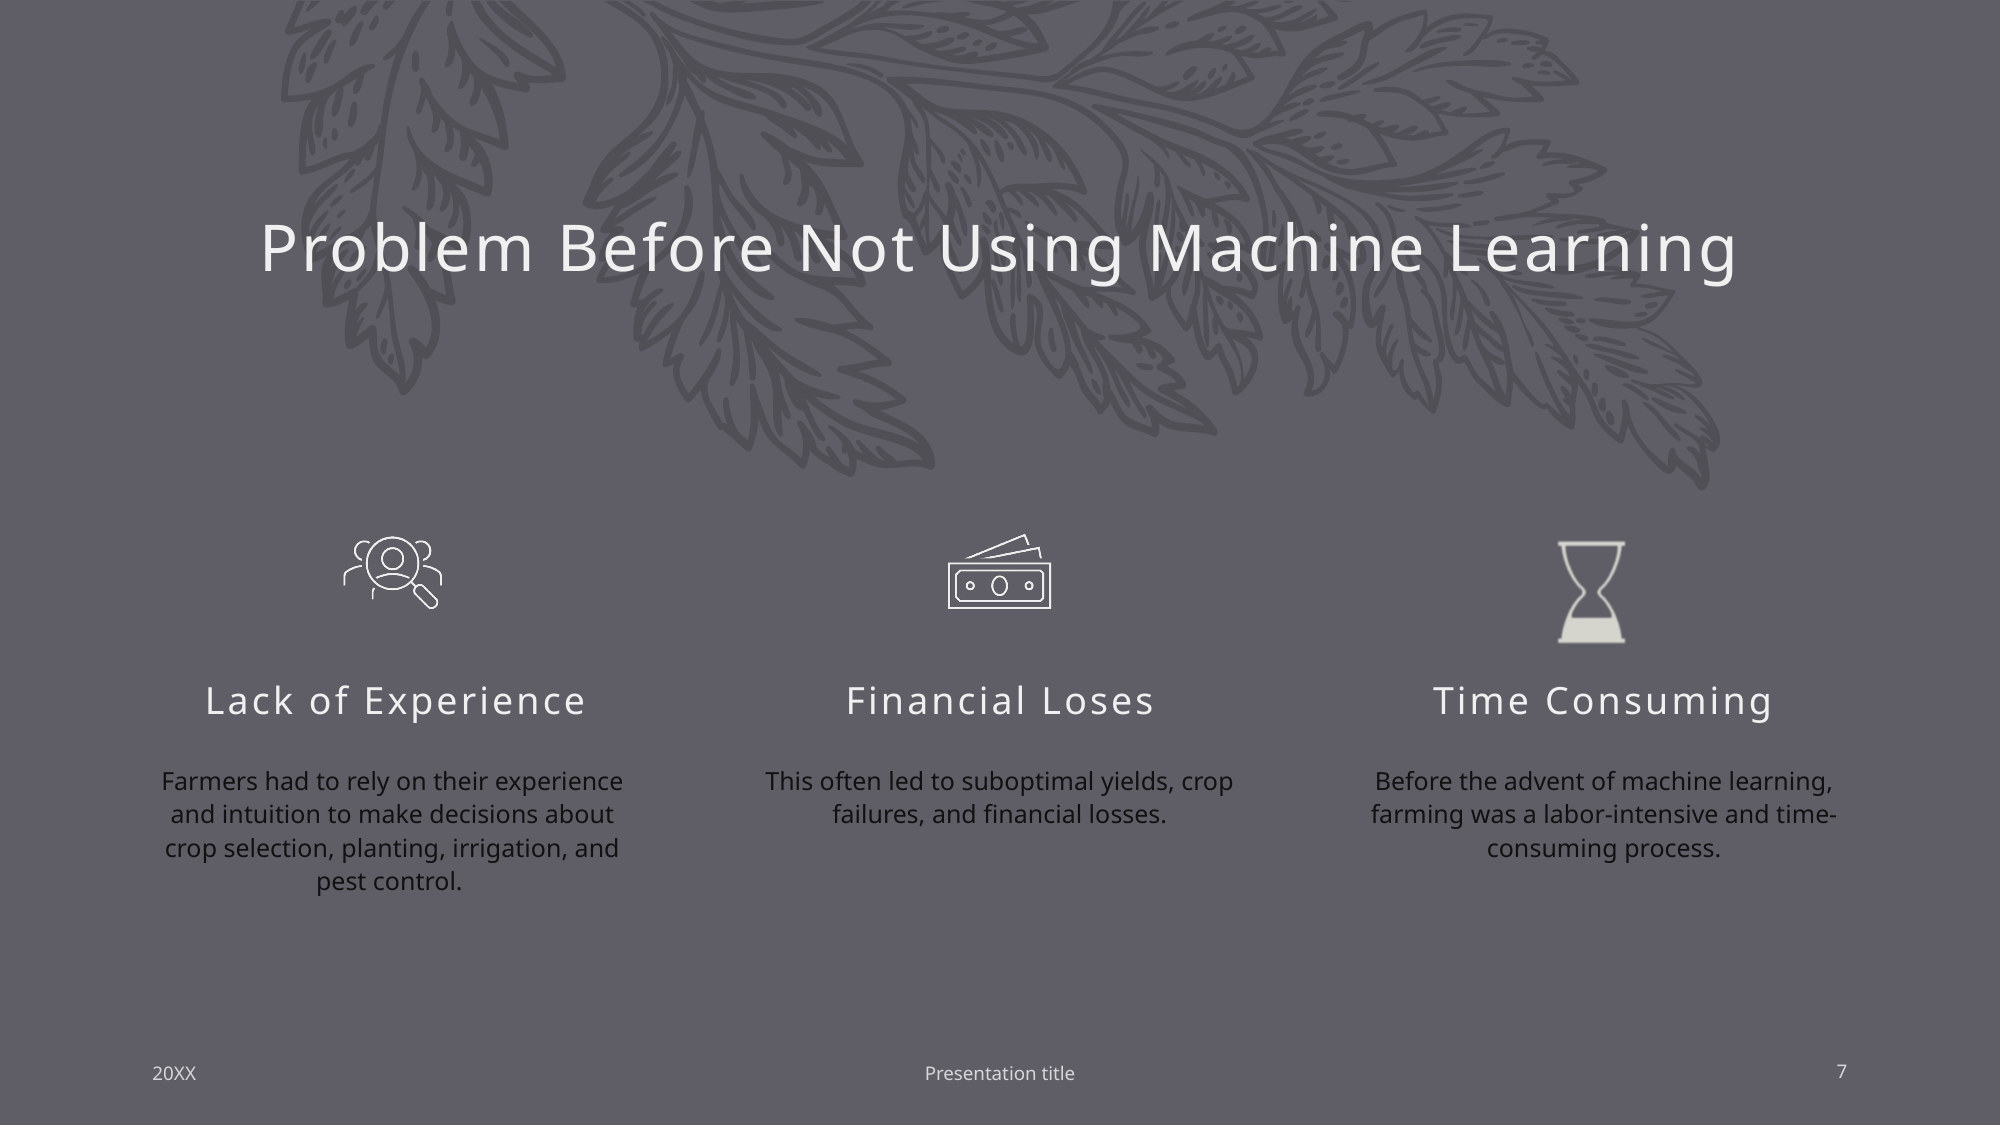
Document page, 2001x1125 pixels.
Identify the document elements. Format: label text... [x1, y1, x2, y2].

list This often led to suboptimal yields, crop failures, and financial losses. [743, 754, 1257, 1002]
list Lack of Experience [137, 619, 654, 731]
list Financial Loses [742, 619, 1258, 731]
slide_number 7 [1412, 1042, 1863, 1103]
picture [1530, 529, 1652, 655]
list Before the advent of machine learning, farming was a labor-intensive and time-consuming process. [1348, 754, 1861, 1002]
title Problem Before Not Using Machine Learning [137, 182, 1863, 318]
footer Presentation title [662, 1042, 1338, 1103]
list Farmers had to rely on their experience and intuition to make decisions about crop selection, planting, irrigation, and pest control. [137, 754, 648, 1002]
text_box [336, 515, 449, 628]
slide_number 20XX [137, 1042, 588, 1103]
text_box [943, 515, 1056, 628]
list Time Consuming [1344, 619, 1861, 731]
